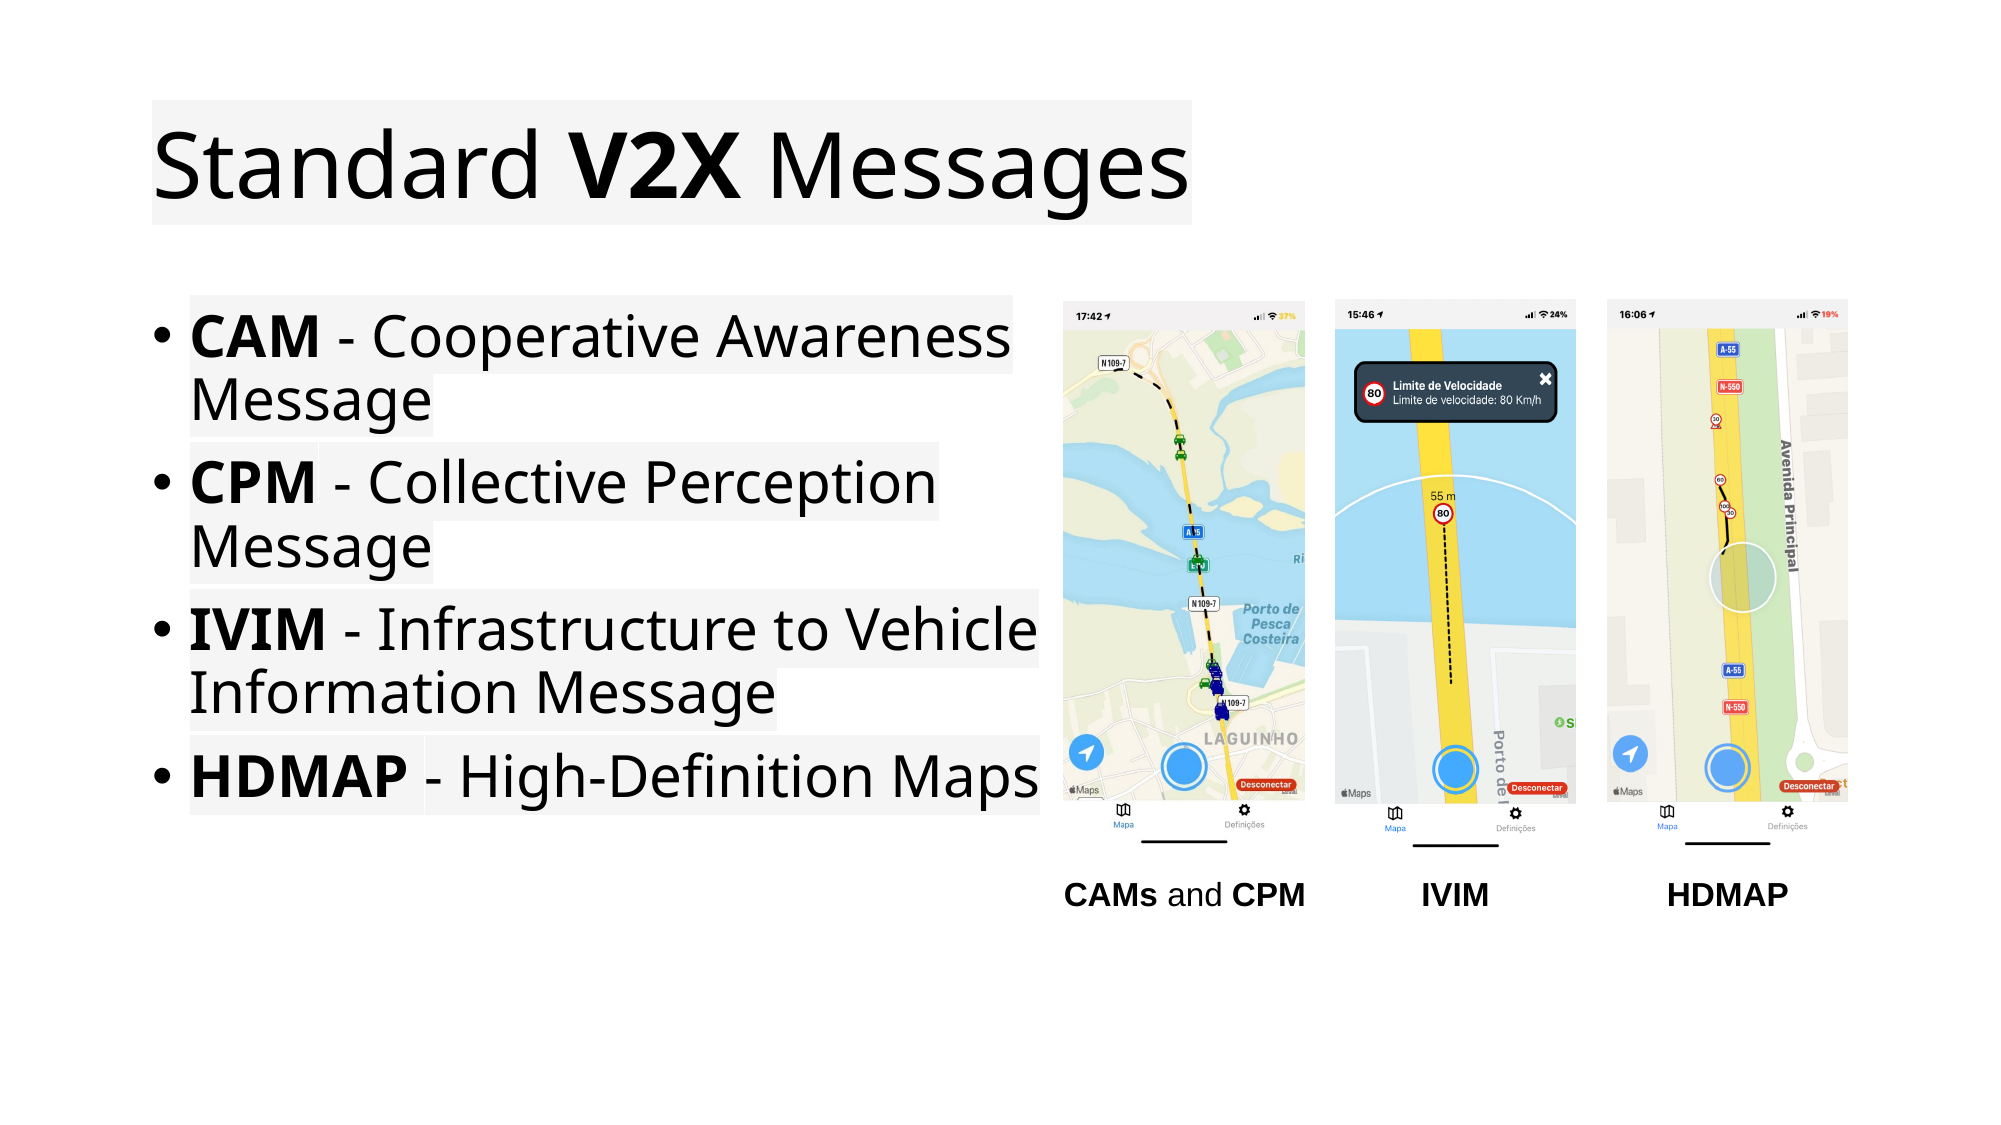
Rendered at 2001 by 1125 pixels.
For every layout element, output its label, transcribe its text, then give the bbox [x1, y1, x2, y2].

list CAM - Cooperative Awareness Message​ CPM - Collective Perception Message​ IVIM - Infrastructure to Vehicle Information Message​ HDMAP - ​High-Definition Maps [137, 299, 1070, 1014]
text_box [1033, 298, 1848, 922]
title Standard V2X Messages [137, 59, 1863, 278]
